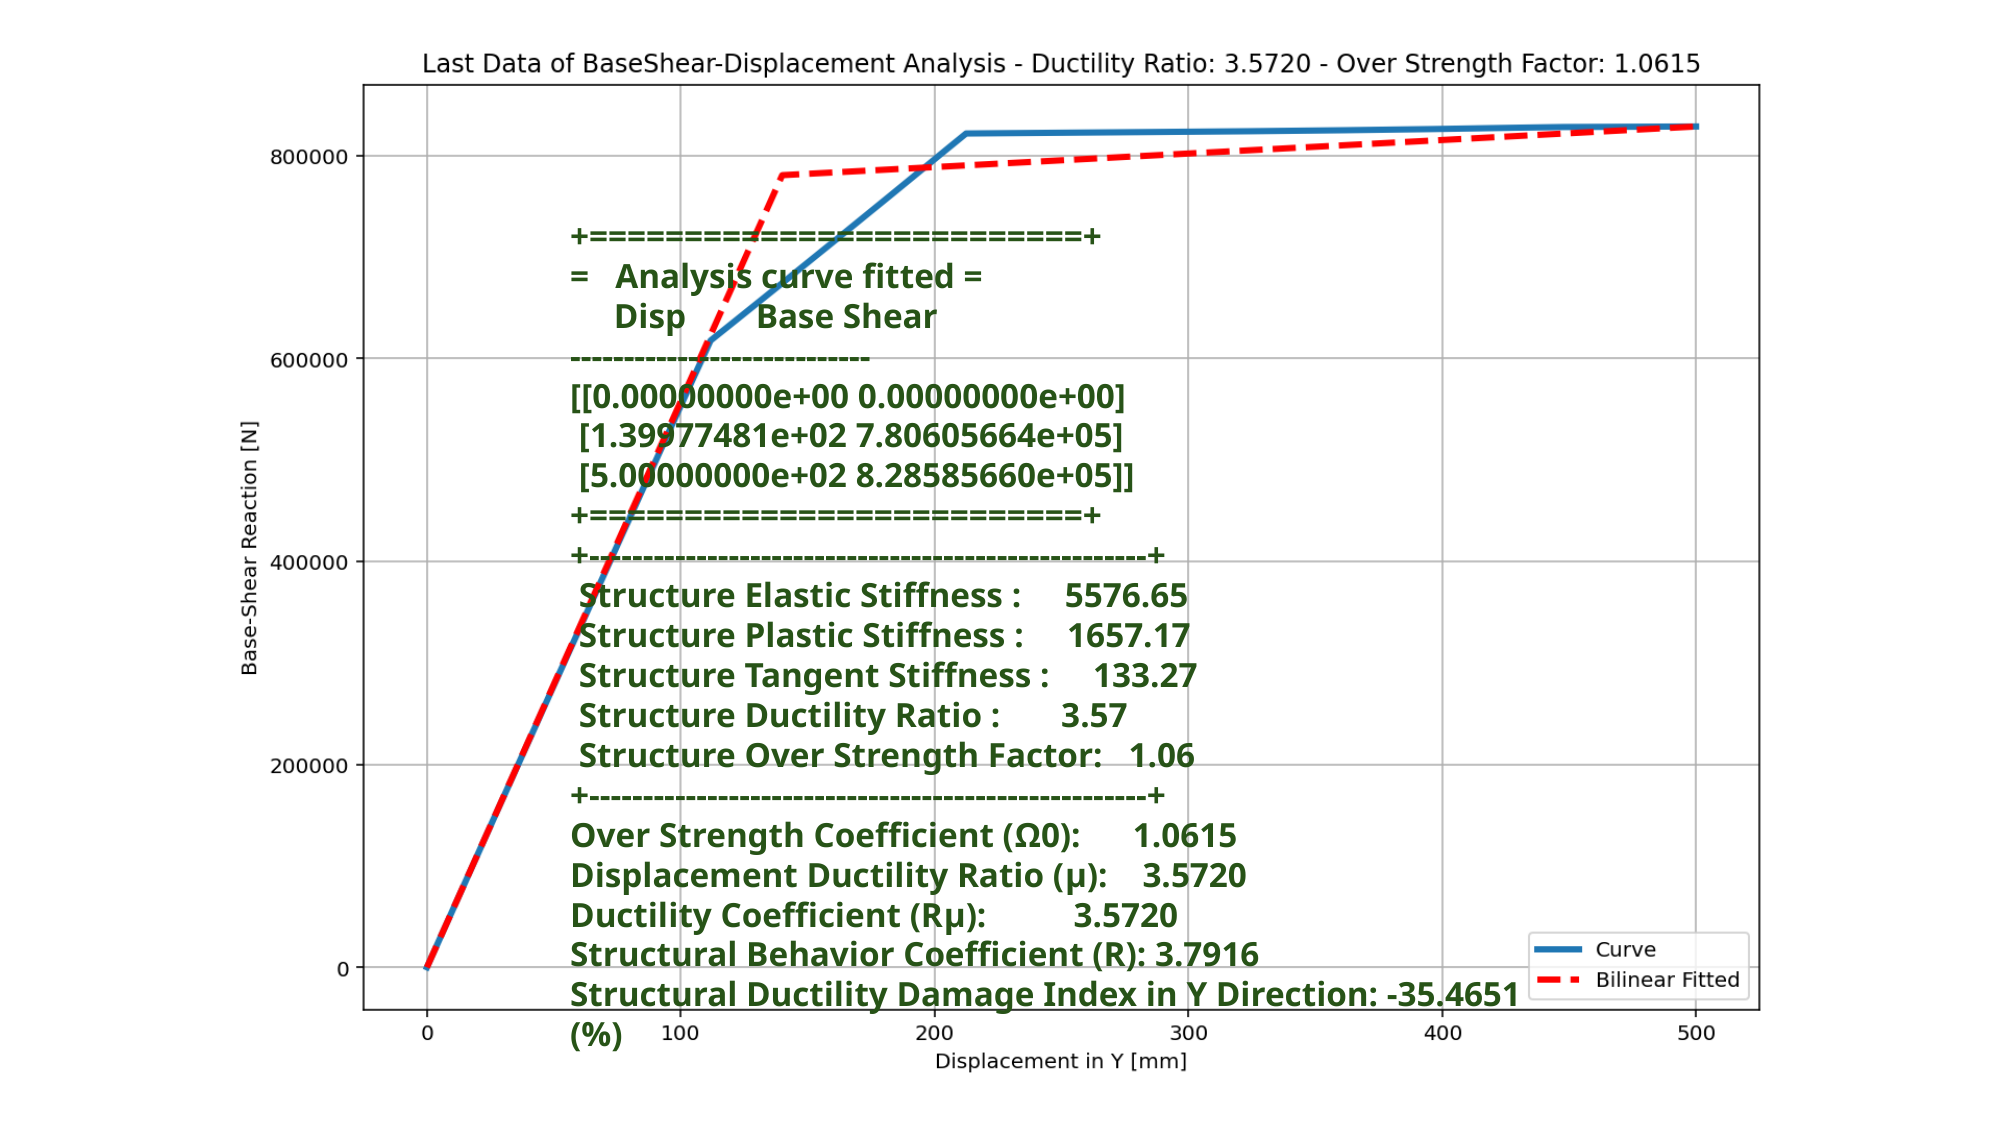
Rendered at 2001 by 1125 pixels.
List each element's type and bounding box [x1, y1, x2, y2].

picture [226, 37, 1774, 1087]
